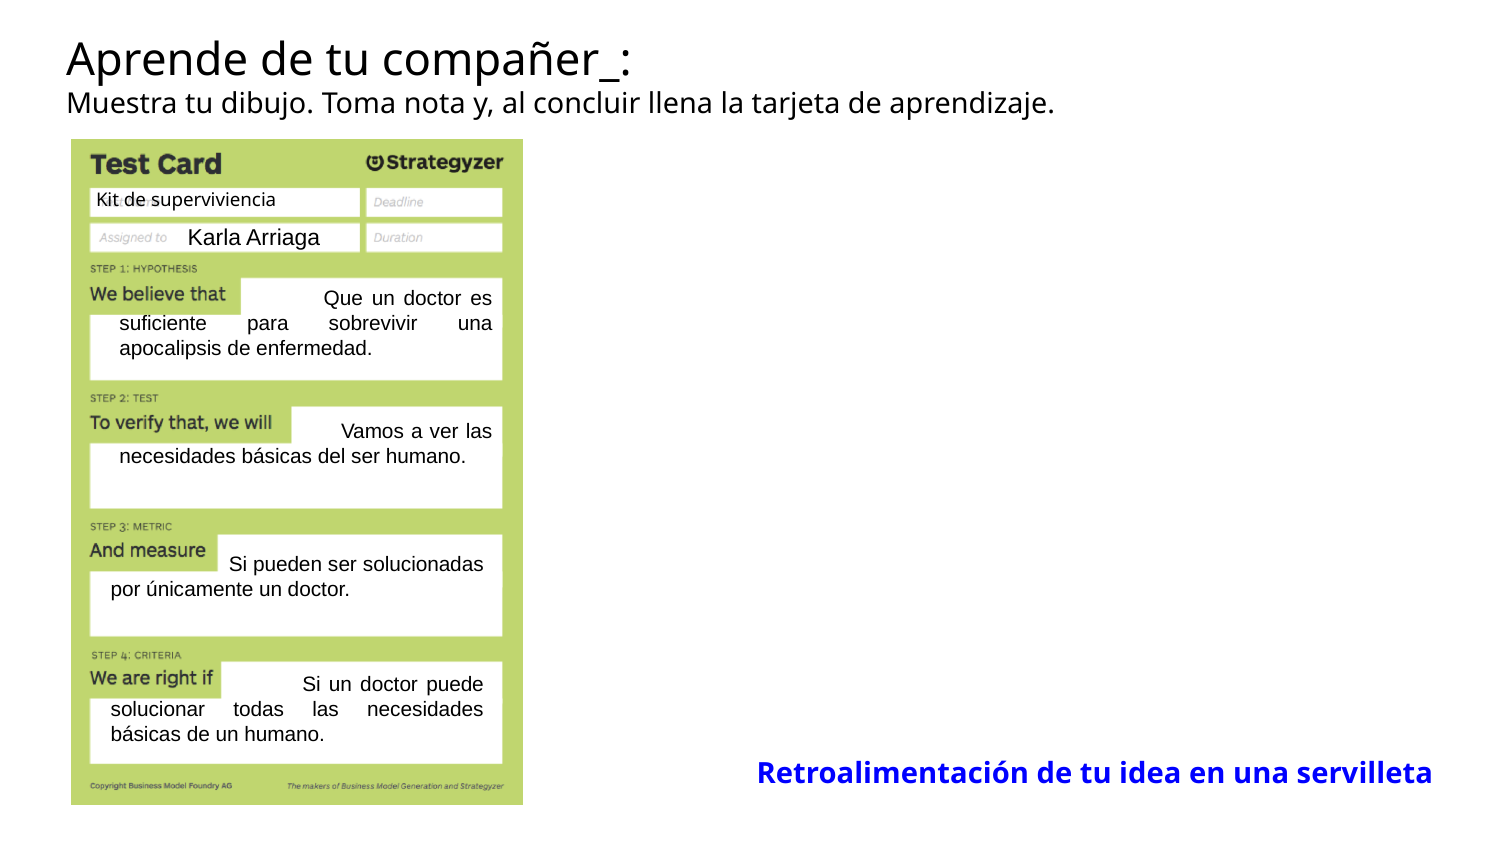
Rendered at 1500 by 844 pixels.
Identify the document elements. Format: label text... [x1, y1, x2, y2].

text_box Retroalimentación de tu idea en una servilleta [528, 739, 1449, 805]
title Aprende de tu compañer_: Muestra tu dibujo. Toma nota y, al concluir llena la tarjeta de aprendizaje. [51, 15, 1449, 210]
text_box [71, 139, 524, 806]
